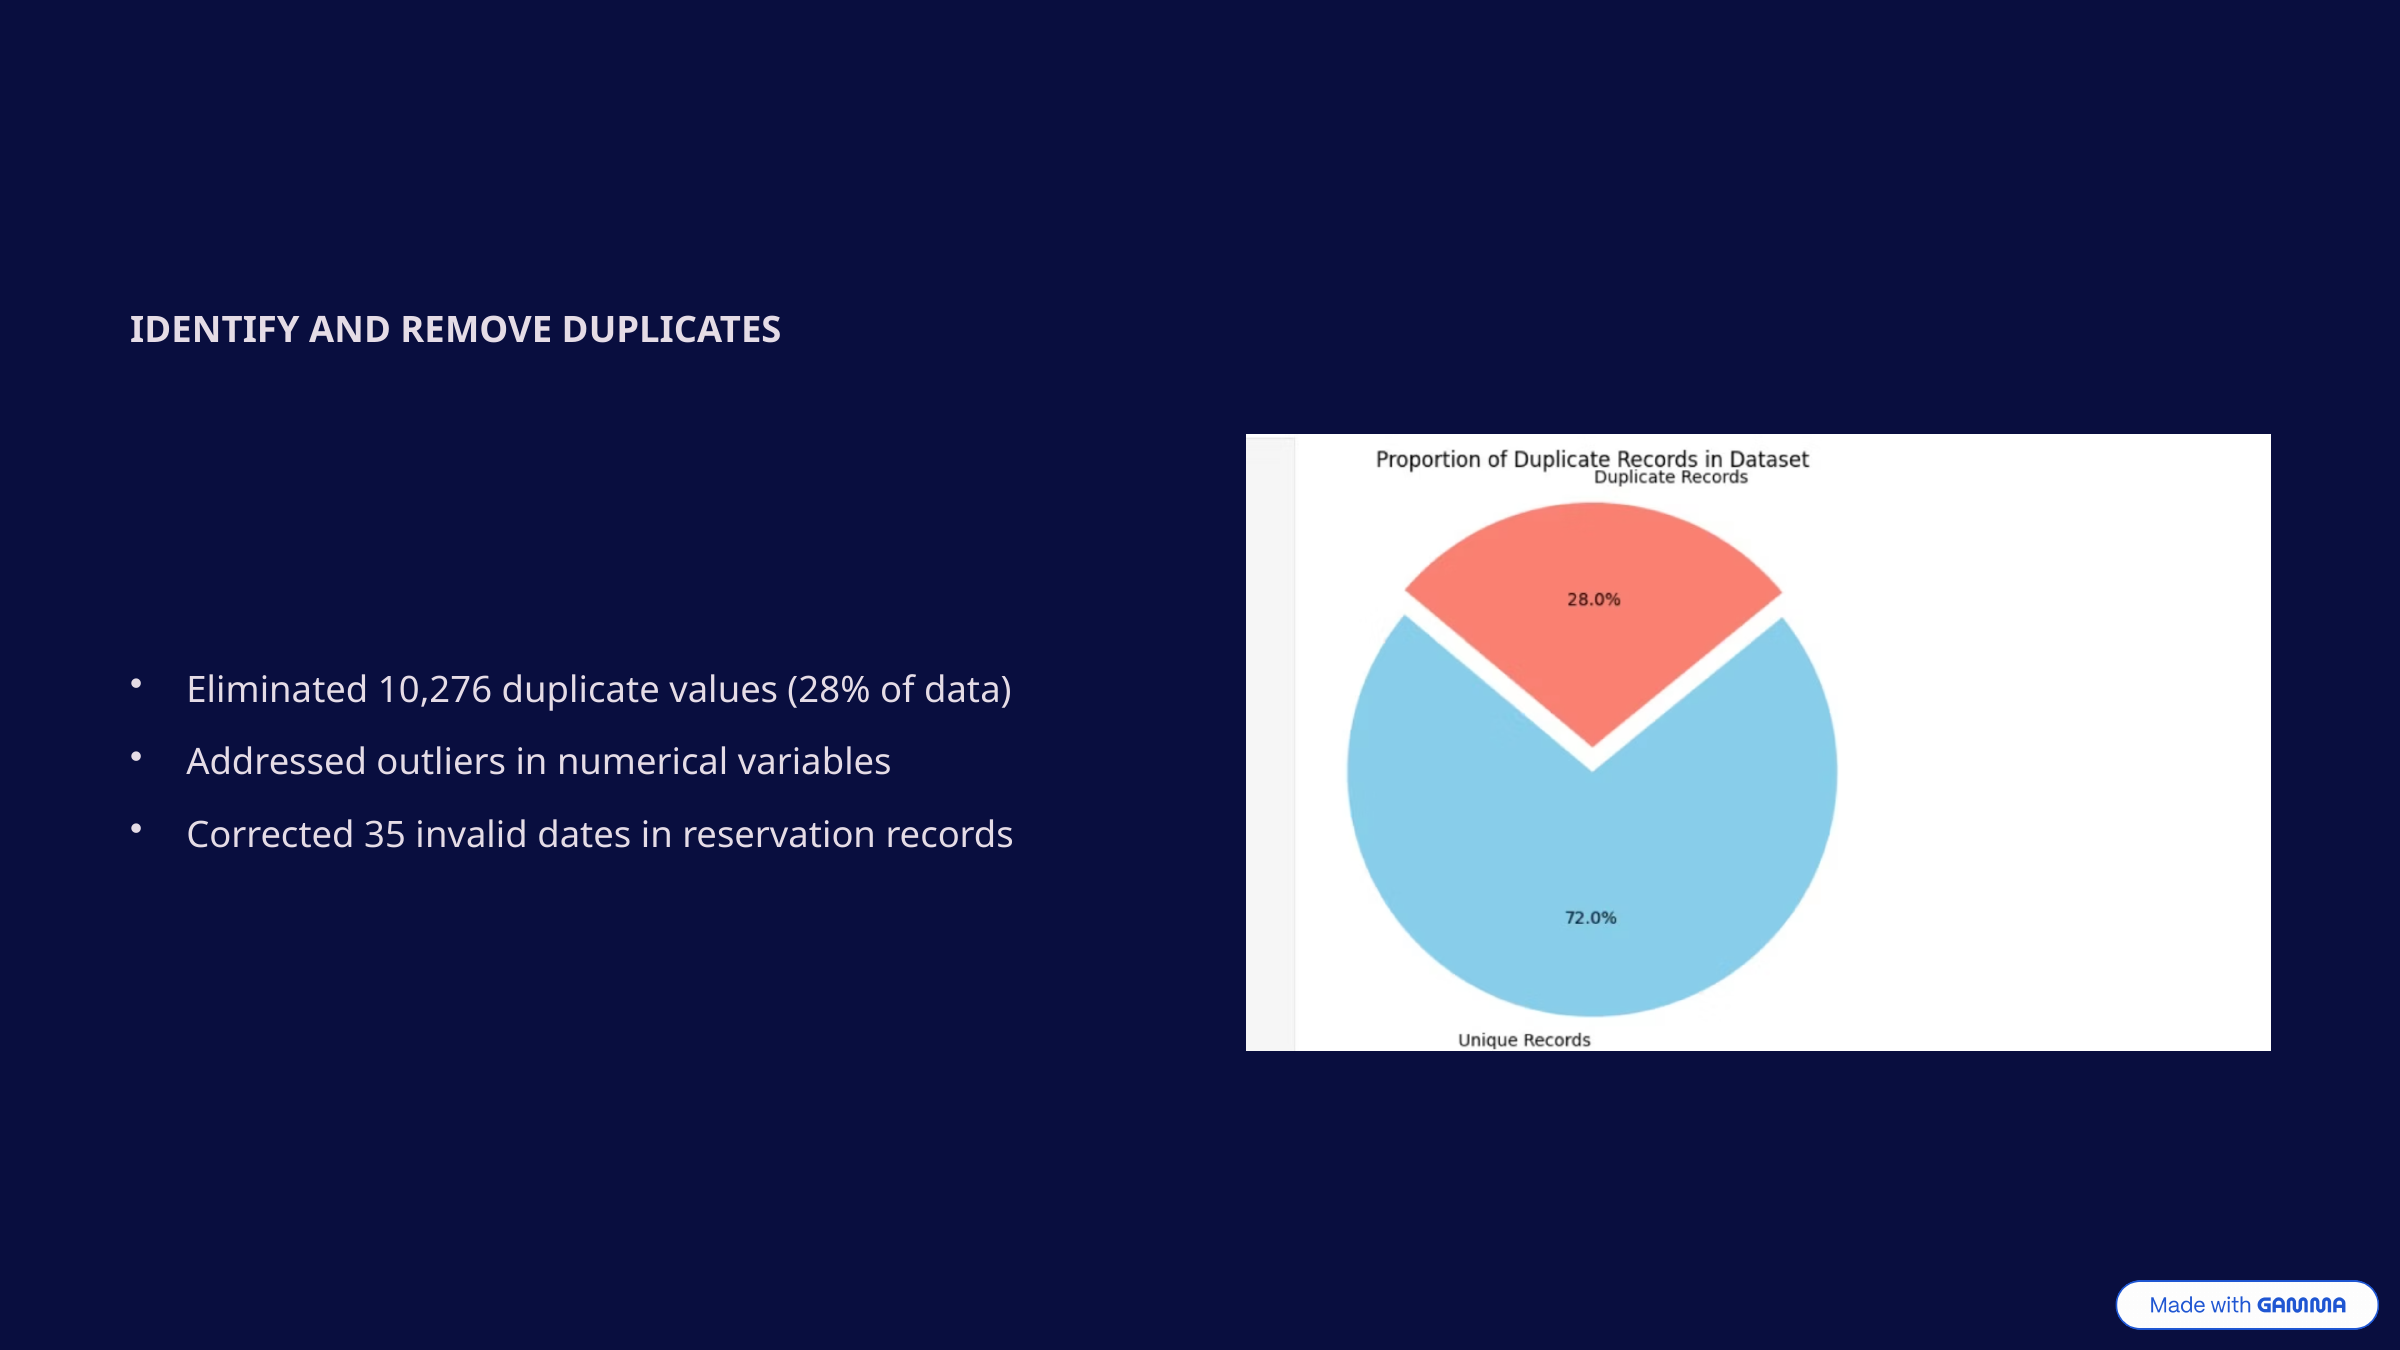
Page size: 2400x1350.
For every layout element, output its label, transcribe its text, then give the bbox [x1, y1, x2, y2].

text_box Addressed outliers in numerical variables [130, 722, 1155, 783]
text_box Eliminated 10,276 duplicate values (28% of data) [130, 650, 1155, 710]
text_box IDENTIFY AND REMOVE DUPLICATES [130, 290, 2270, 351]
text_box Corrected 35 invalid dates in reservation records [130, 795, 1155, 855]
picture [2106, 1271, 2389, 1339]
picture [1246, 434, 2271, 1051]
